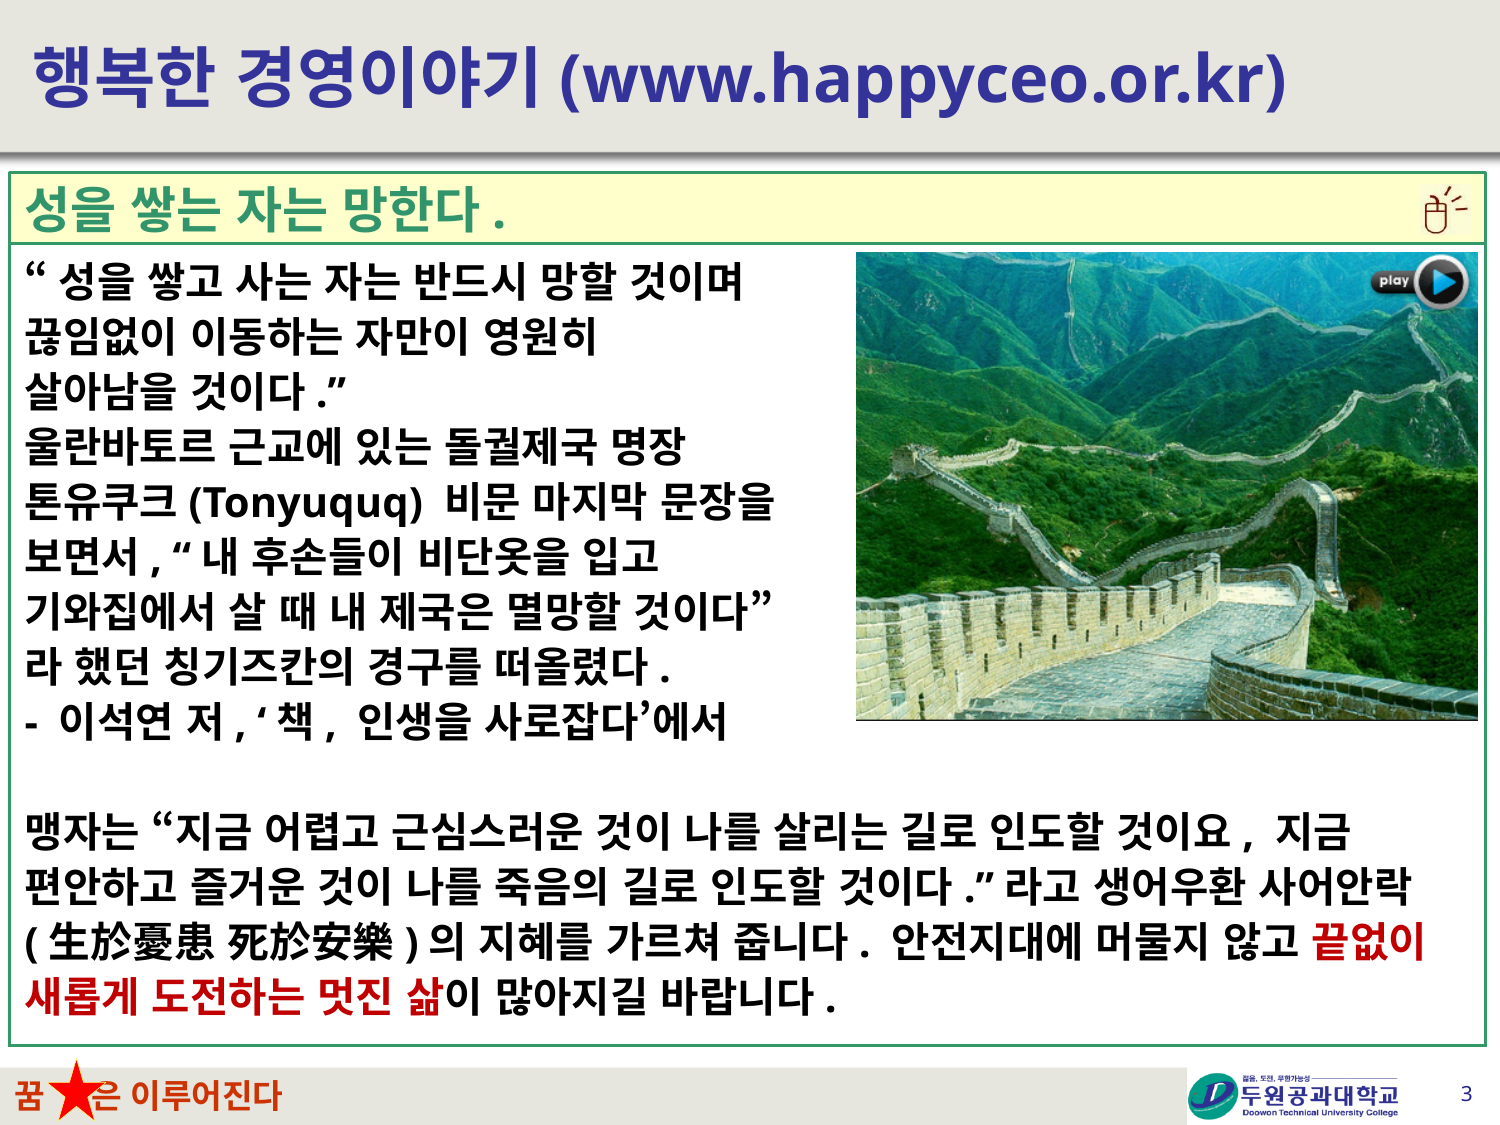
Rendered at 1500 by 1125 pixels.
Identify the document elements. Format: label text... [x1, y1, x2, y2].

picture [0, 1066, 1400, 1125]
picture [100, 1085, 113, 1090]
text_box 성을 쌓는 자는 망한다. [9, 172, 1486, 243]
picture [856, 252, 1478, 721]
picture [1420, 184, 1471, 235]
title 행복한 경영이야기(www.happyceo.or.kr) [17, 8, 1483, 142]
picture [0, 0, 1500, 173]
text_box “성을 쌓고 사는 자는 반드시 망할 것이며 끊임없이 이동하는 자만이 영원히 살아남을 것이다.” 울란바토르 근교에 있는 돌궐제국 명장 톤유쿠크(Tonyuquq) 비문 마지막 문장을 보면서, “내 후손들이 비단옷을 입고 기와집에서 살 때 내 제국은 멸망할 것이다” 라 했던 칭기즈칸의 경구를 떠올렸다. - 이석연 저, ‘책, 인생을 사로잡다’에서 맹자는 “지금 어렵고 근심스러운 것이 나를 살리는 길로 인도할 것이요, 지금 편안하고 즐거운 것이 나를 죽음의 길로 인도할 것이다.”라고 생어우환 사어안락(生於憂患 死於安樂)의 지혜를 가르쳐 줍니다. 안전지대에 머물지 않고 끝없이 새롭게 도전하는 멋진 삶이 많아지길 바랍니다. [9, 243, 1486, 1046]
slide_number 3 [1399, 1071, 1488, 1119]
